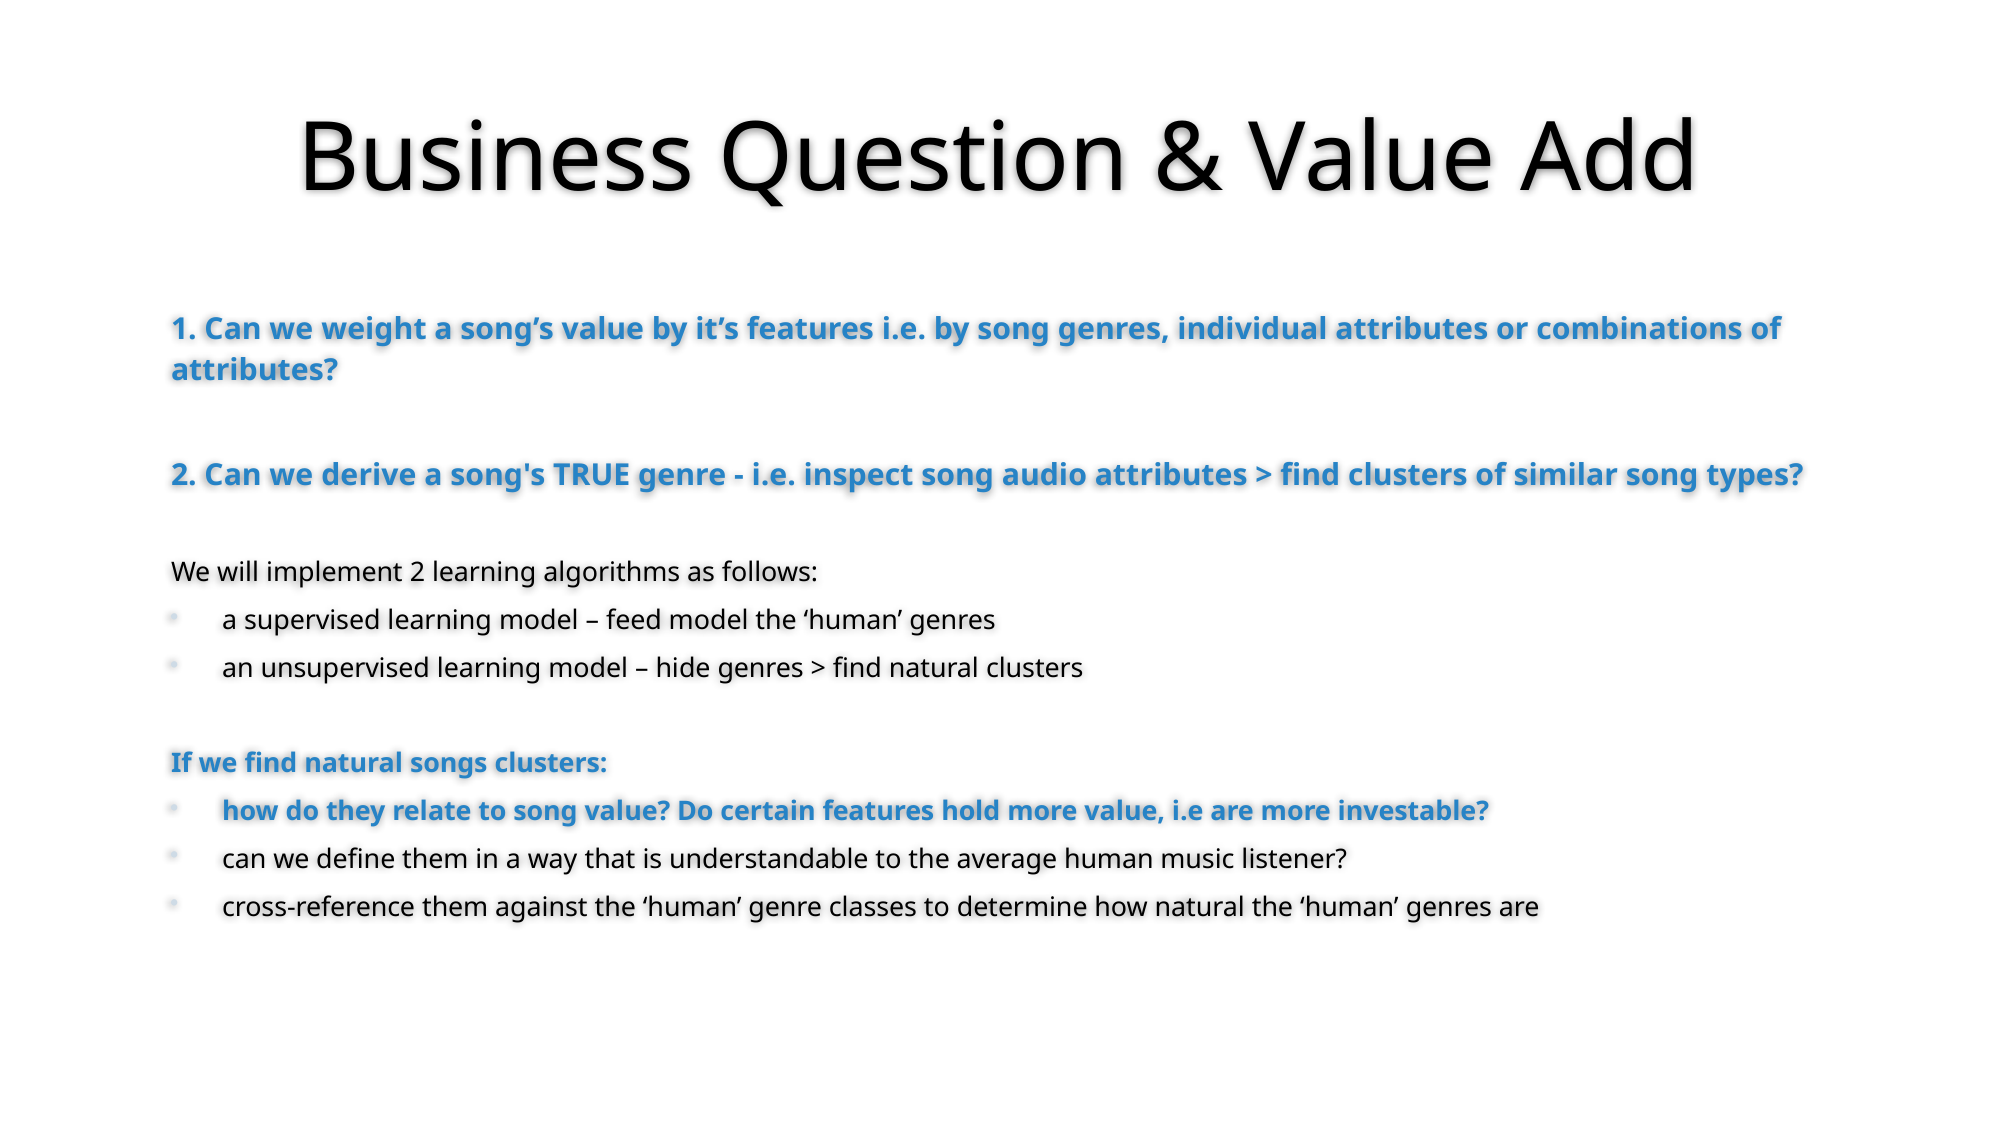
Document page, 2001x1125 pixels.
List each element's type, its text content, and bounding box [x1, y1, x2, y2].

list 1. Can we weight a song’s value by it’s features i.e. by song genres, individual attributes or combinations of attributes? 2. Can we derive a song's TRUE genre - i.e. inspect song audio attributes > find clusters of similar song types? We will implement 2 learning algorithms as follows: a supervised learning model – feed model the ‘human’ genres an unsupervised learning model – hide genres > find natural clusters If we find natural songs clusters: how do they relate to song value? Do certain features hold more value, i.e are more investable? can we define them in a way that is understandable to the average human music listener? cross-reference them against the ‘human’ genre classes to determine how natural the ‘human’ genres are [149, 298, 1849, 978]
title Business Question & Value Add [149, 56, 1849, 263]
